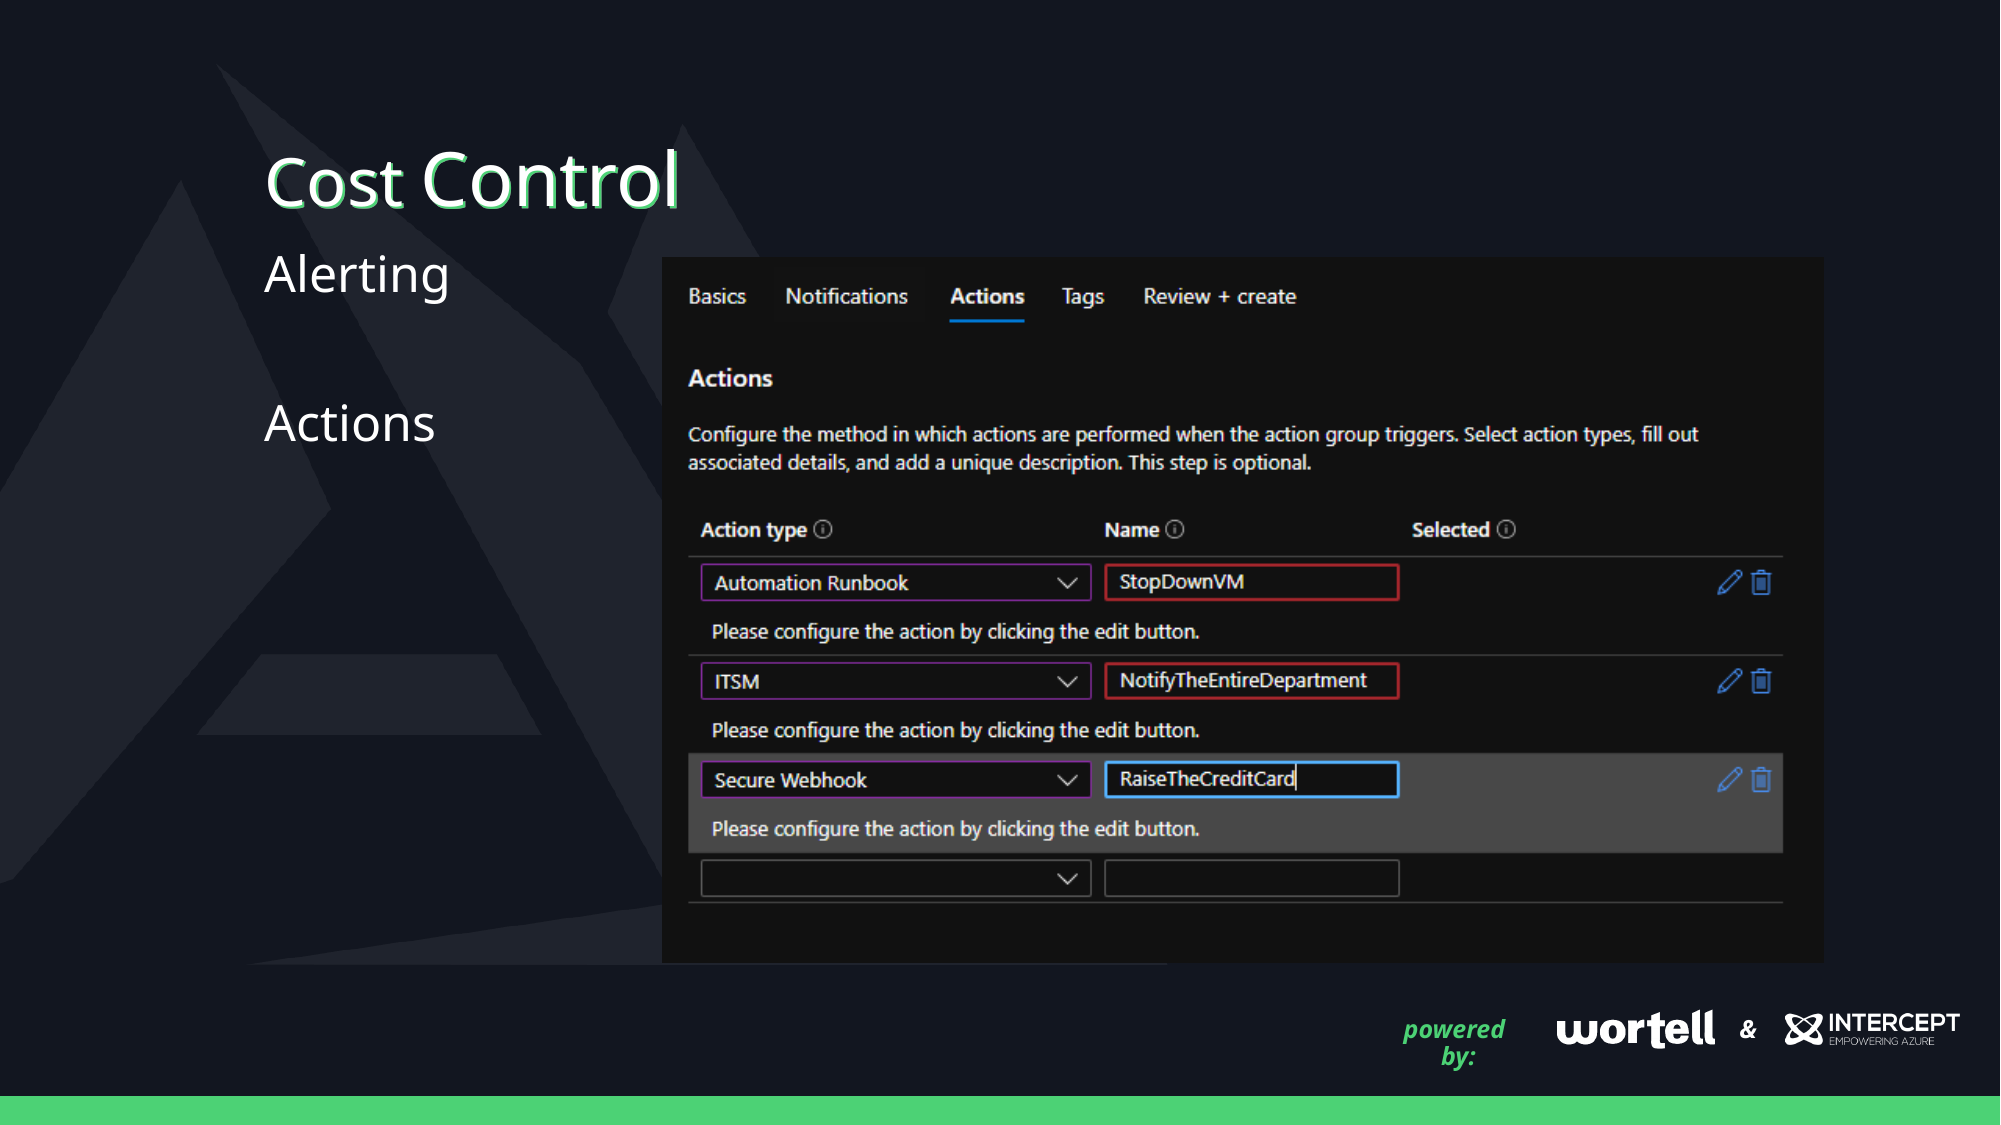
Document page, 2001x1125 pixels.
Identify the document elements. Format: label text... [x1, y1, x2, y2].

title Cost Control [249, 134, 1750, 201]
picture [1785, 1006, 1960, 1051]
picture [1557, 1009, 1715, 1049]
picture [662, 257, 1824, 963]
subtitle Alerting Actions [249, 241, 1750, 902]
